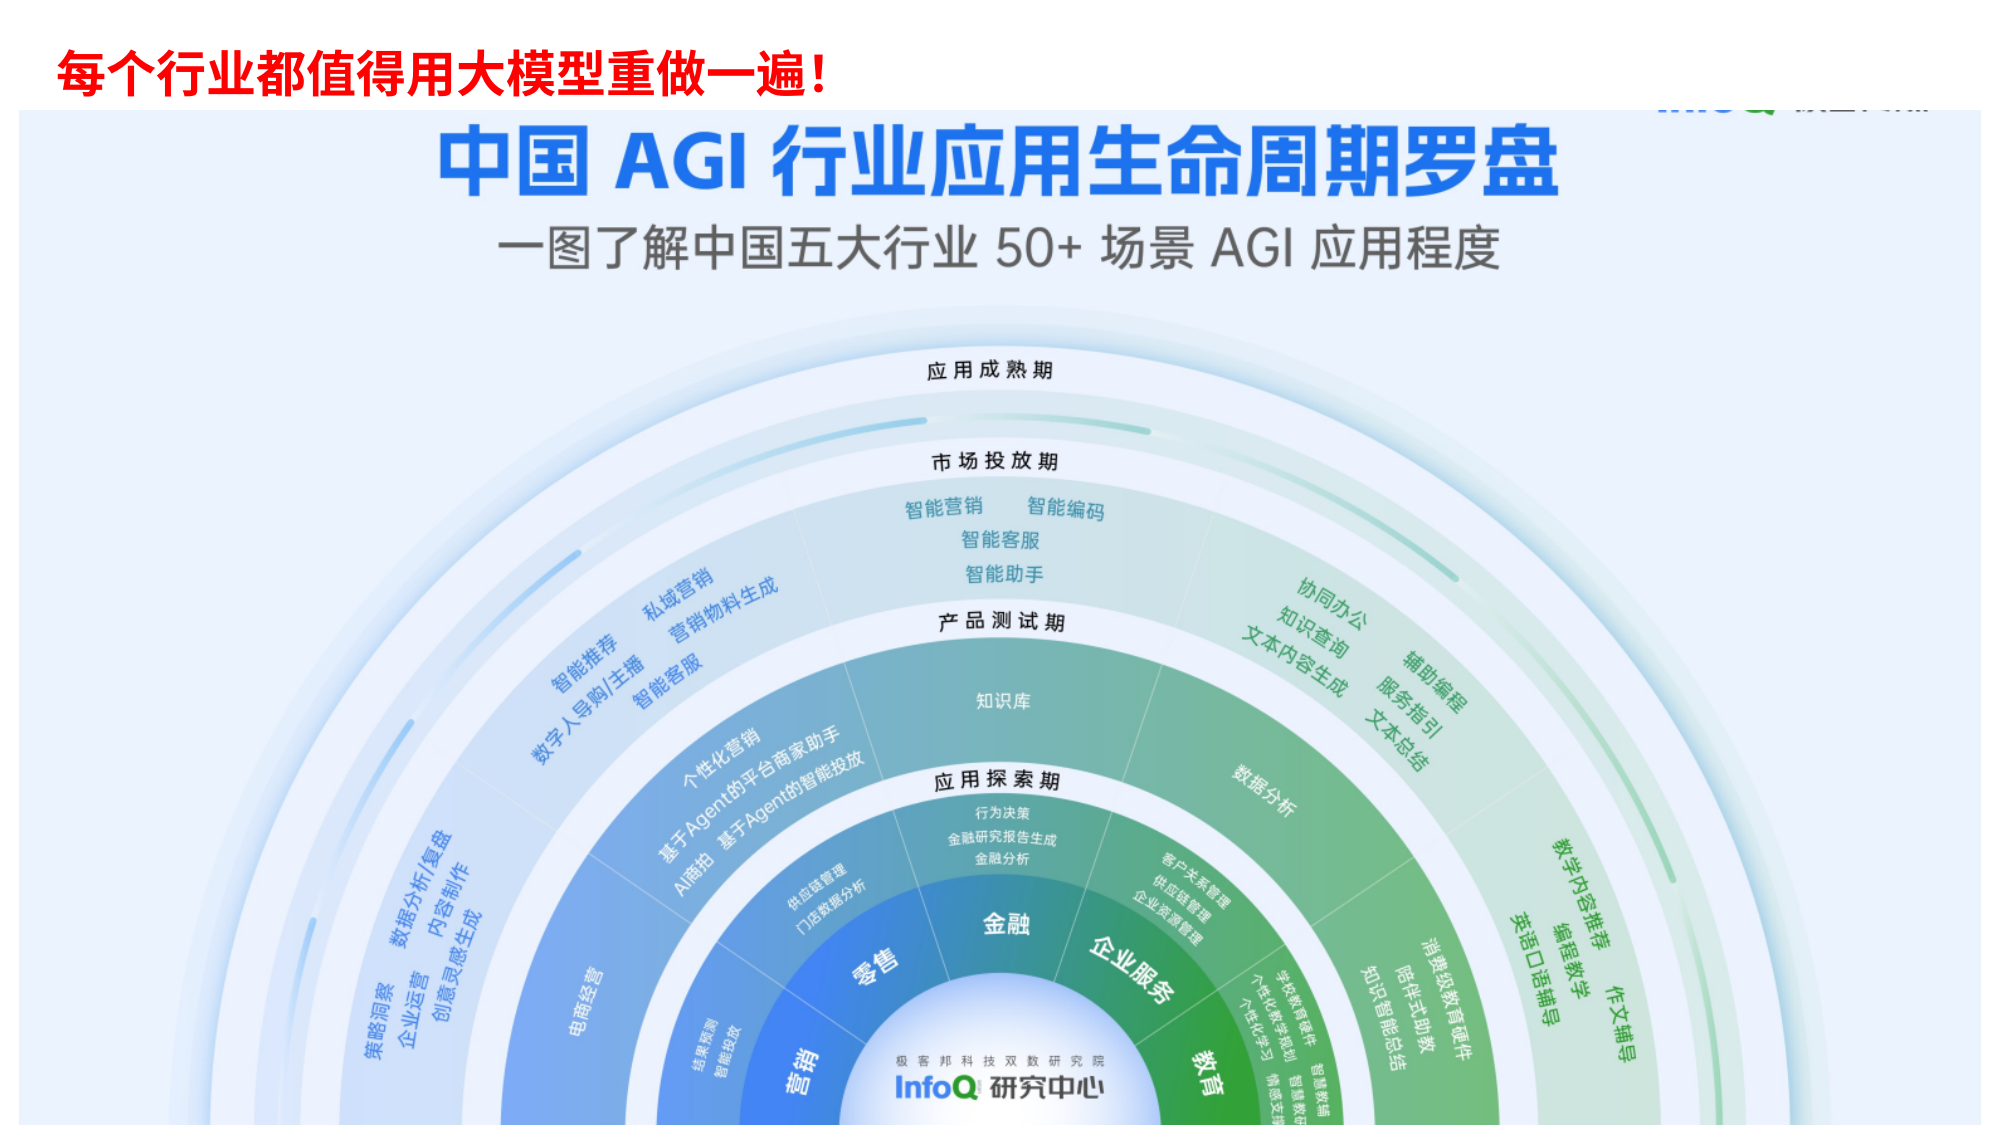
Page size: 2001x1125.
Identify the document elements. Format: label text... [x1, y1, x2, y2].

picture [18, 110, 1982, 1125]
text_box 每个行业都值得用大模型重做一遍！ [41, 35, 872, 110]
